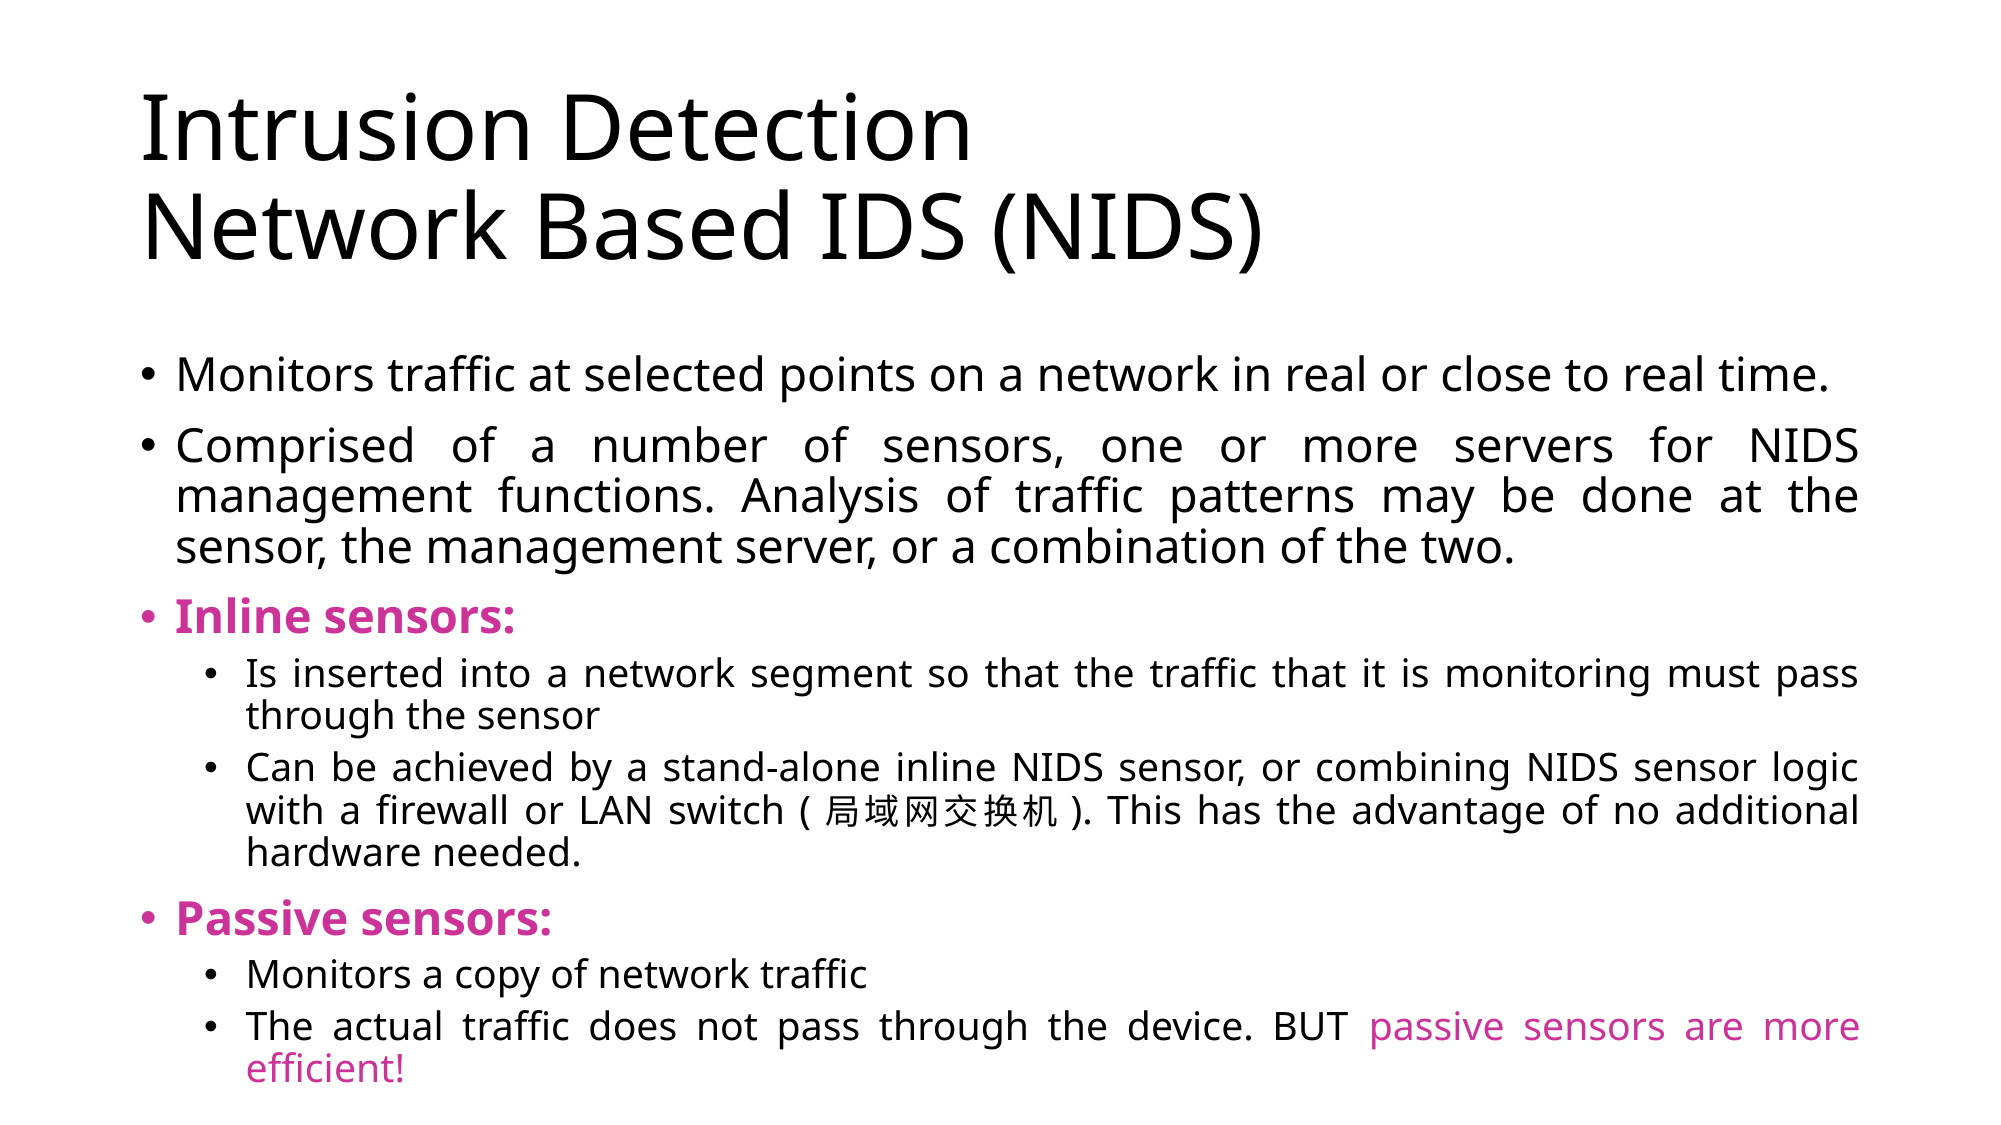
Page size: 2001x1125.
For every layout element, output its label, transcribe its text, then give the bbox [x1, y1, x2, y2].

title Intrusion Detection Network Based IDS (NIDS) [125, 71, 1829, 289]
list Monitors traffic at selected points on a network in real or close to real time. Comprised of a number of sensors, one or more servers for NIDS management functions. Analysis of traffic patterns may be done at the sensor, the management server, or a combination of the two. Inline sensors: Is inserted into a network segment so that the traffic that it is monitoring must pass through the sensor Can be achieved by a stand-alone inline NIDS sensor, or combining NIDS sensor logic with a firewall or LAN switch (局域网交换机). This has the advantage of no additional hardware needed. Passive sensors: Monitors a copy of network traffic The actual traffic does not pass through the device. BUT passive sensors are more efficient! [125, 343, 1877, 1111]
